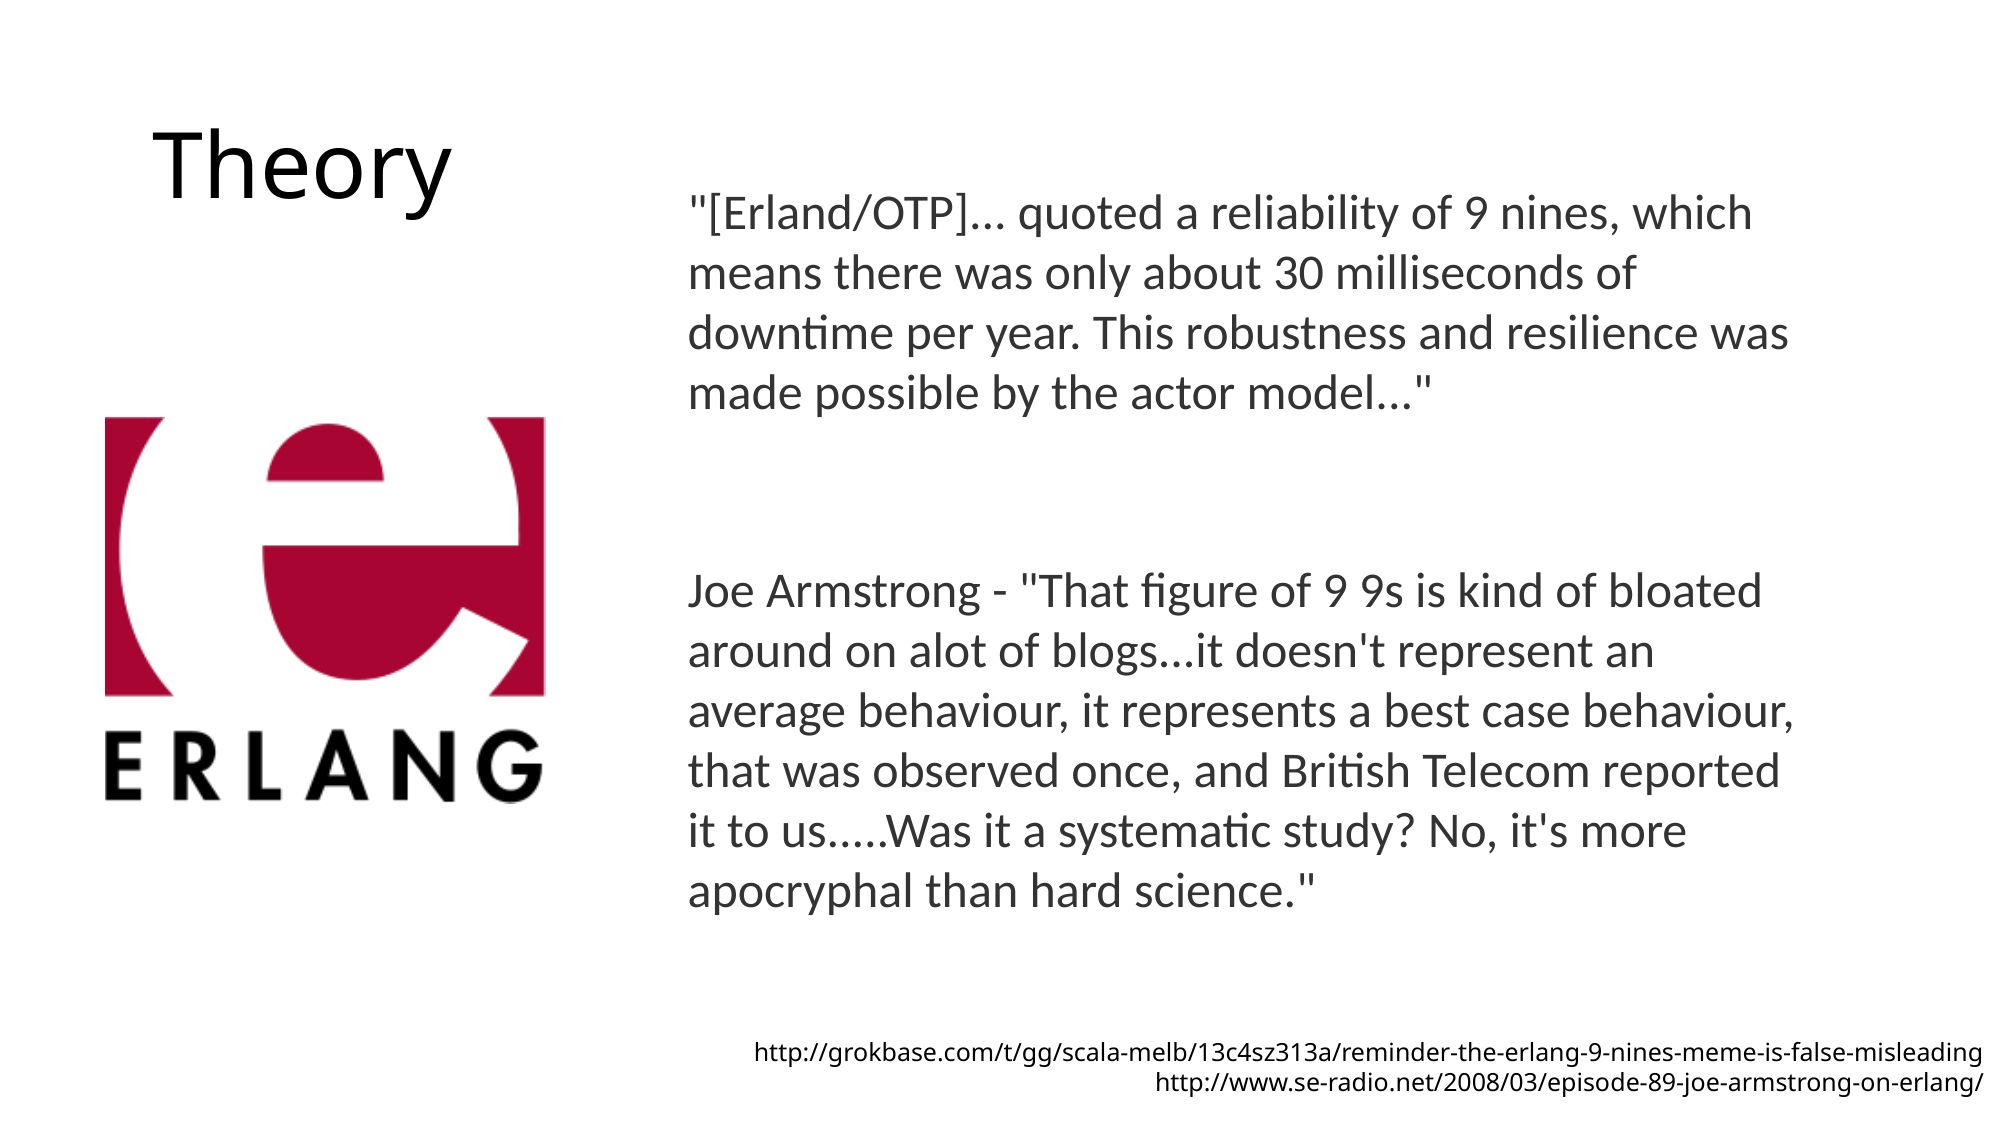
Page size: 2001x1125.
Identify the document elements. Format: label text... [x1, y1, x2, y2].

text_box http://grokbase.com/t/gg/scala-melb/13c4sz313a/reminder-the-erlang-9-nines-meme-is-false-misleading http://www.se-radio.net/2008/03/episode-89-joe-armstrong-on-erlang/ [0, 1029, 2000, 1104]
text_box Joe Armstrong - "That figure of 9 9s is kind of bloated around on alot of blogs...it doesn't represent an average behaviour, it represents a best case behaviour, that was observed once, and British Telecom reported it to us.....Was it a systematic study? No, it's more apocryphal than hard science." [672, 550, 1815, 925]
picture [105, 417, 546, 804]
title Theory [137, 59, 1863, 278]
text_box "[Erland/OTP]... quoted a reliability of 9 nines, which means there was only about 30 milliseconds of downtime per year. This robustness and resilience was made possible by the actor model..." [672, 171, 1815, 427]
